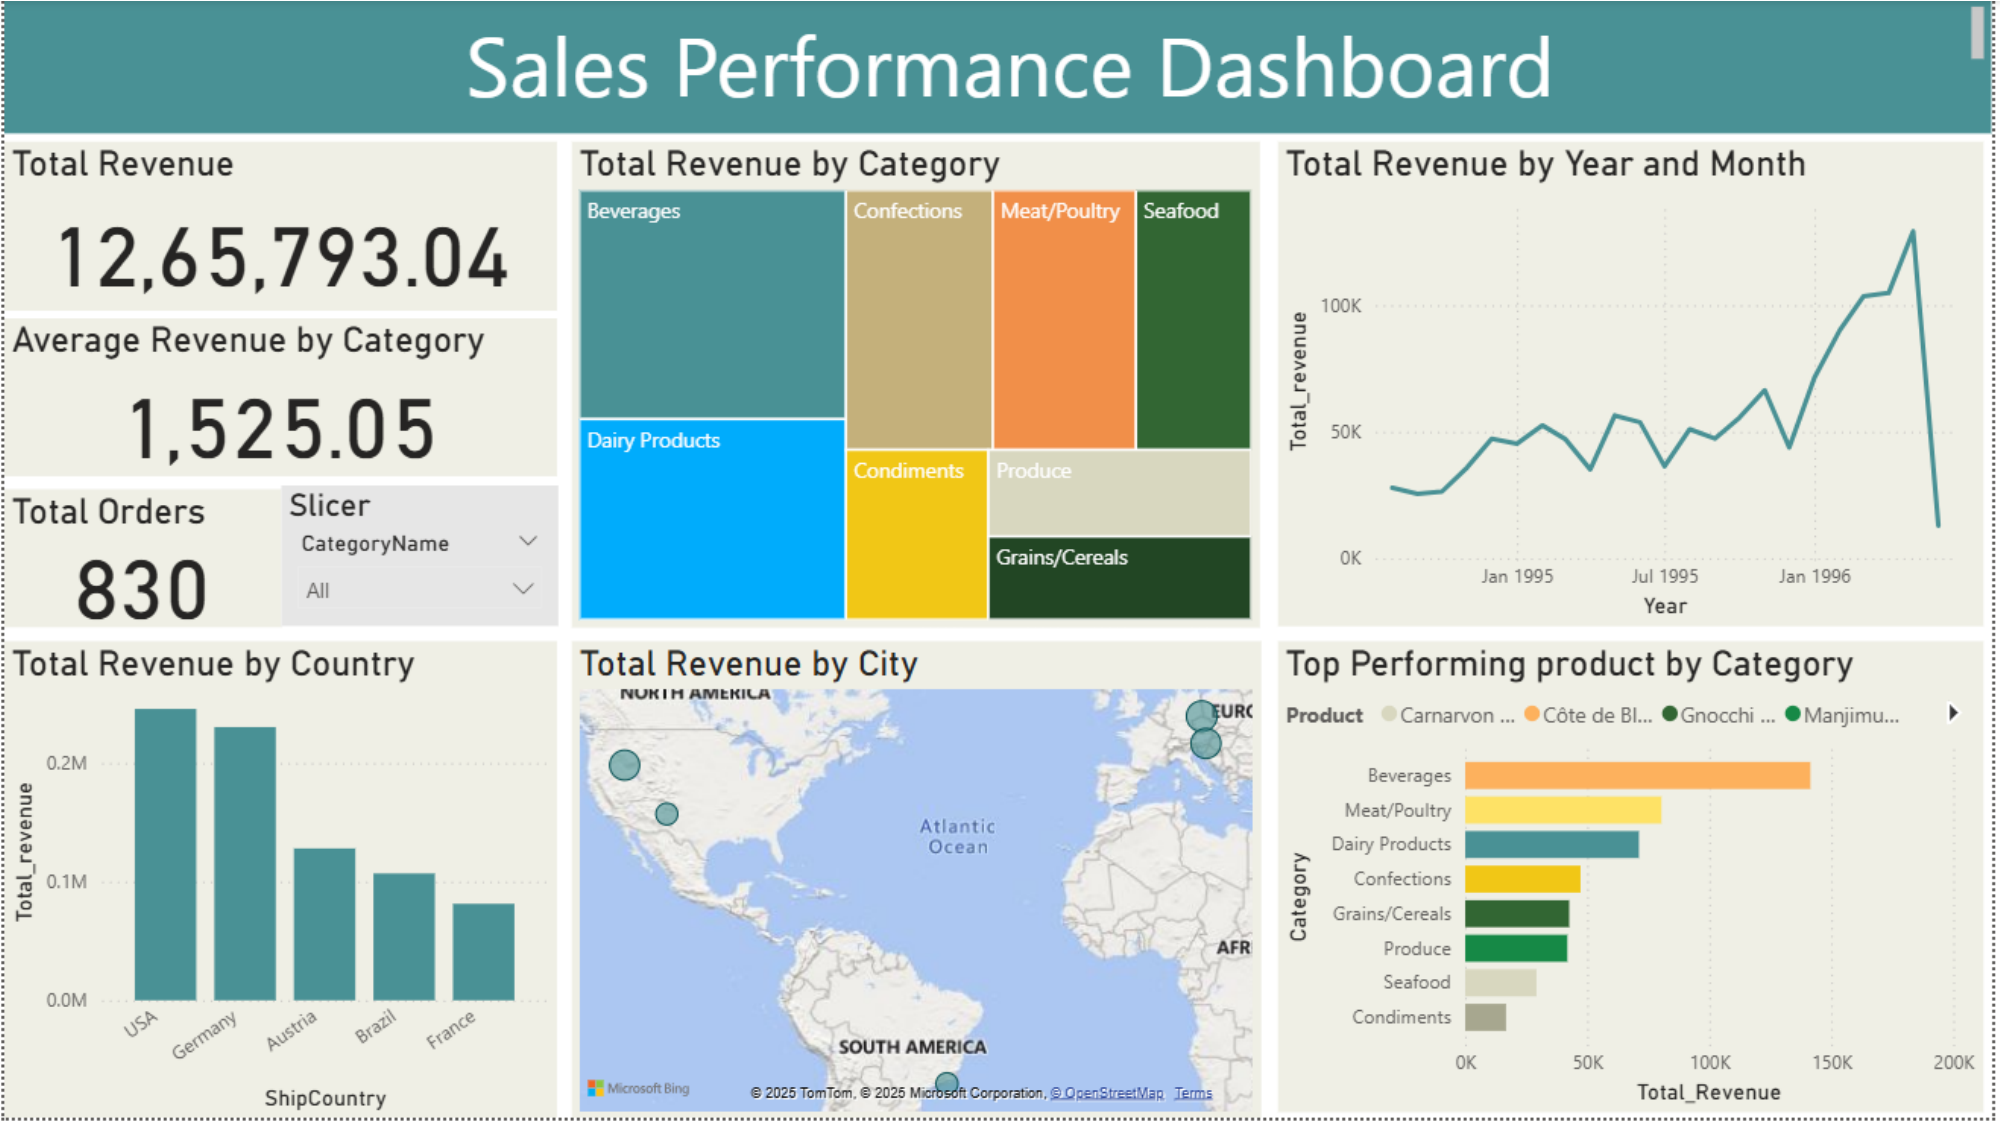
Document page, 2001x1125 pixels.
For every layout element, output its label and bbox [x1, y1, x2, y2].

list [0, 0, 2000, 1125]
